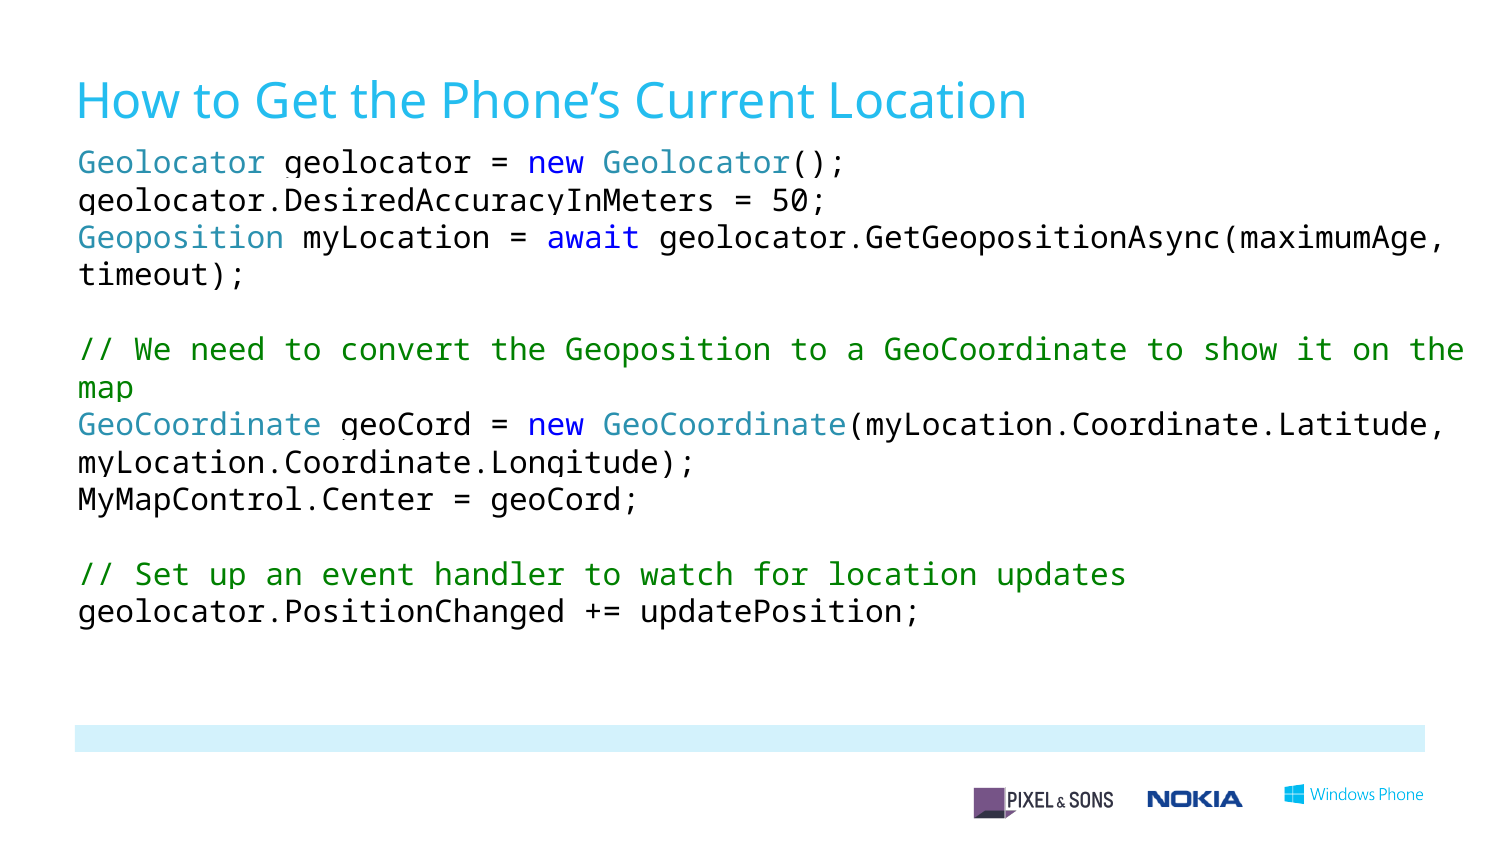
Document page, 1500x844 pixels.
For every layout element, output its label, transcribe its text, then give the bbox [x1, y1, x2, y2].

text_box Geolocator geolocator = new Geolocator(); geolocator.DesiredAccuracyInMeters = 50; Geoposition myLocation = await geolocator.GetGeopositionAsync(maximumAge, timeout); // We need to convert the Geoposition to a GeoCoordinate to show it on the map GeoCoordinate geoCord = new GeoCoordinate(myLocation.Coordinate.Latitude, myLocation.Coordinate.Longitude); MyMapControl.Center = geoCord; // Set up an event handler to watch for location updates geolocator.PositionChanged += updatePosition; [63, 134, 1500, 674]
title How to Get the Phone’s Current Location [75, 65, 1425, 130]
picture [973, 787, 1113, 819]
picture [1147, 790, 1249, 808]
text_box [73, 723, 1427, 754]
picture [1274, 773, 1434, 815]
